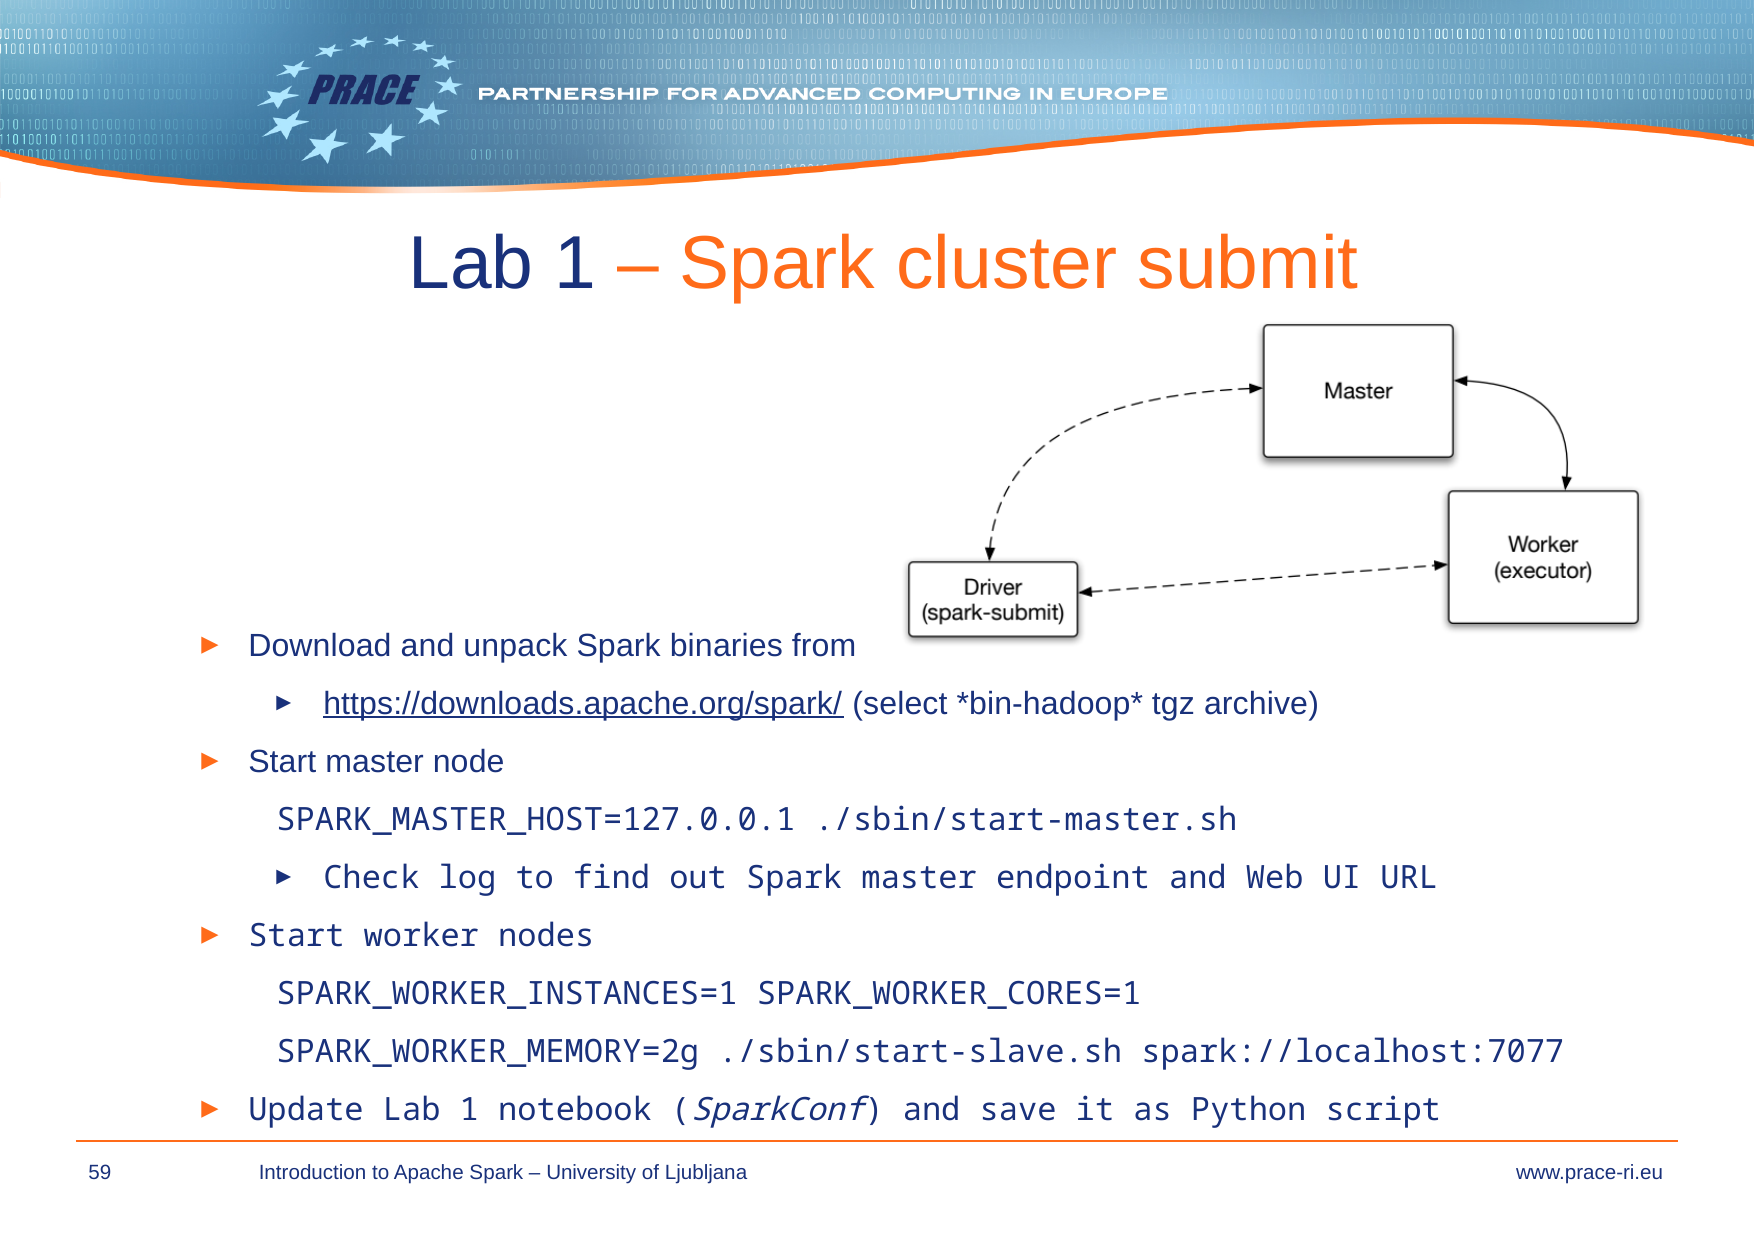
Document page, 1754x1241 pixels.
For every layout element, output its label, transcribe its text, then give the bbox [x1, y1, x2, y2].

picture [900, 317, 1645, 647]
list Download and unpack Spark binaries from https://downloads.apache.org/spark/ (select *bin-hadoop* tgz archive) Start master node SPARK_MASTER_HOST=127.0.0.1 ./sbin/start-master.sh Check log to find out Spark master endpoint and Web UI URL Start worker nodes SPARK_WORKER_INSTANCES=1 SPARK_WORKER_CORES=1 SPARK_WORKER_MEMORY=2g ./sbin/start-slave.sh spark://localhost:7077 Update Lab 1 notebook (SparkConf) and save it as Python script [186, 589, 1582, 1164]
title Lab 1 – Spark cluster submit [186, 171, 1582, 319]
picture [0, 0, 1754, 198]
